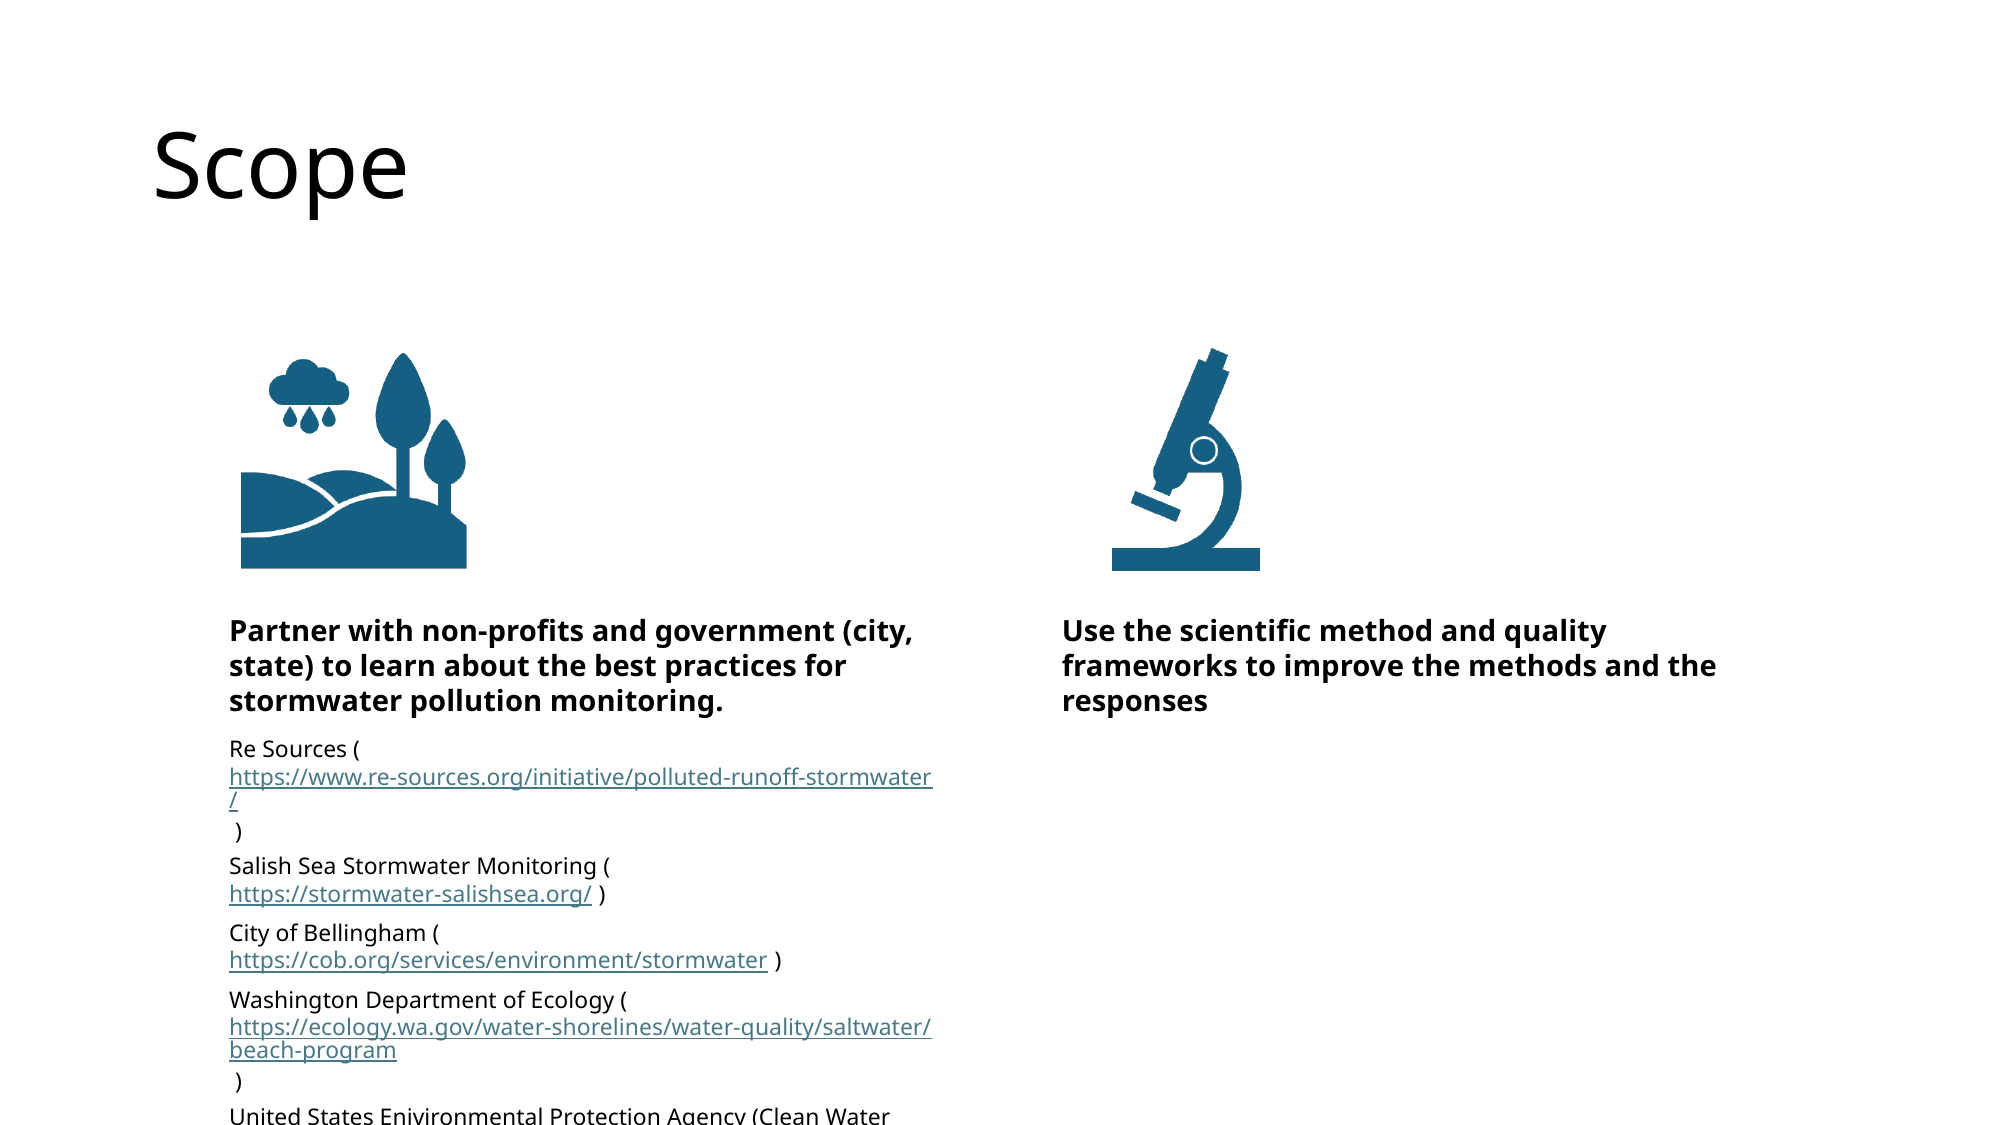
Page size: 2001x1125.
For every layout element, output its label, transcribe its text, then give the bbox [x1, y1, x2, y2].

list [136, 298, 1863, 1014]
title Scope [137, 59, 1863, 278]
